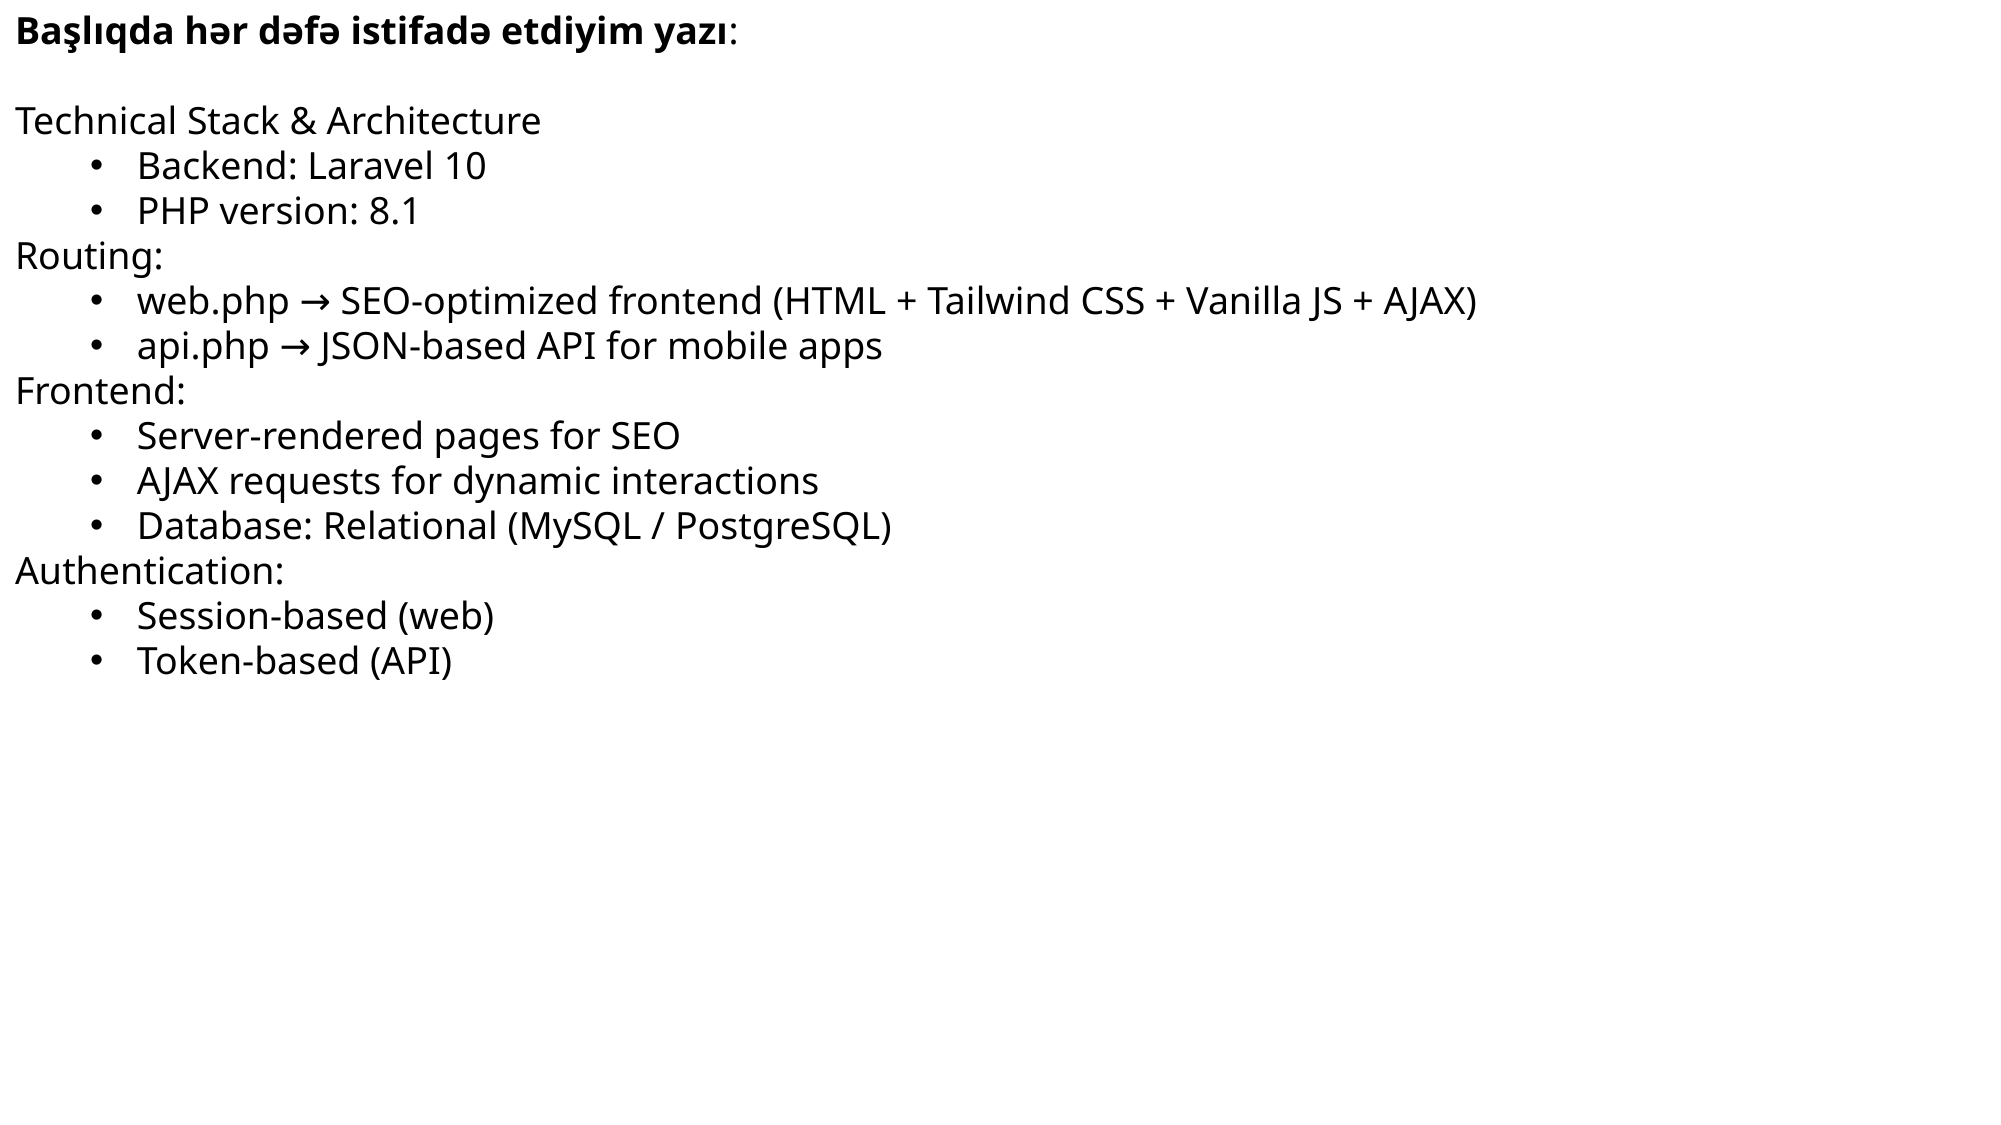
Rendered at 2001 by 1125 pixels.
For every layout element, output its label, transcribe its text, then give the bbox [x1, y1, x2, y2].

text_box Başlıqda hər dəfə istifadə etdiyim yazı: Technical Stack & Architecture Backend: Laravel 10 PHP version: 8.1 Routing: web.php → SEO-optimized frontend (HTML + Tailwind CSS + Vanilla JS + AJAX) api.php → JSON-based API for mobile apps Frontend: Server-rendered pages for SEO AJAX requests for dynamic interactions Database: Relational (MySQL / PostgreSQL) Authentication: Session-based (web) Token-based (API) [0, 0, 2000, 735]
